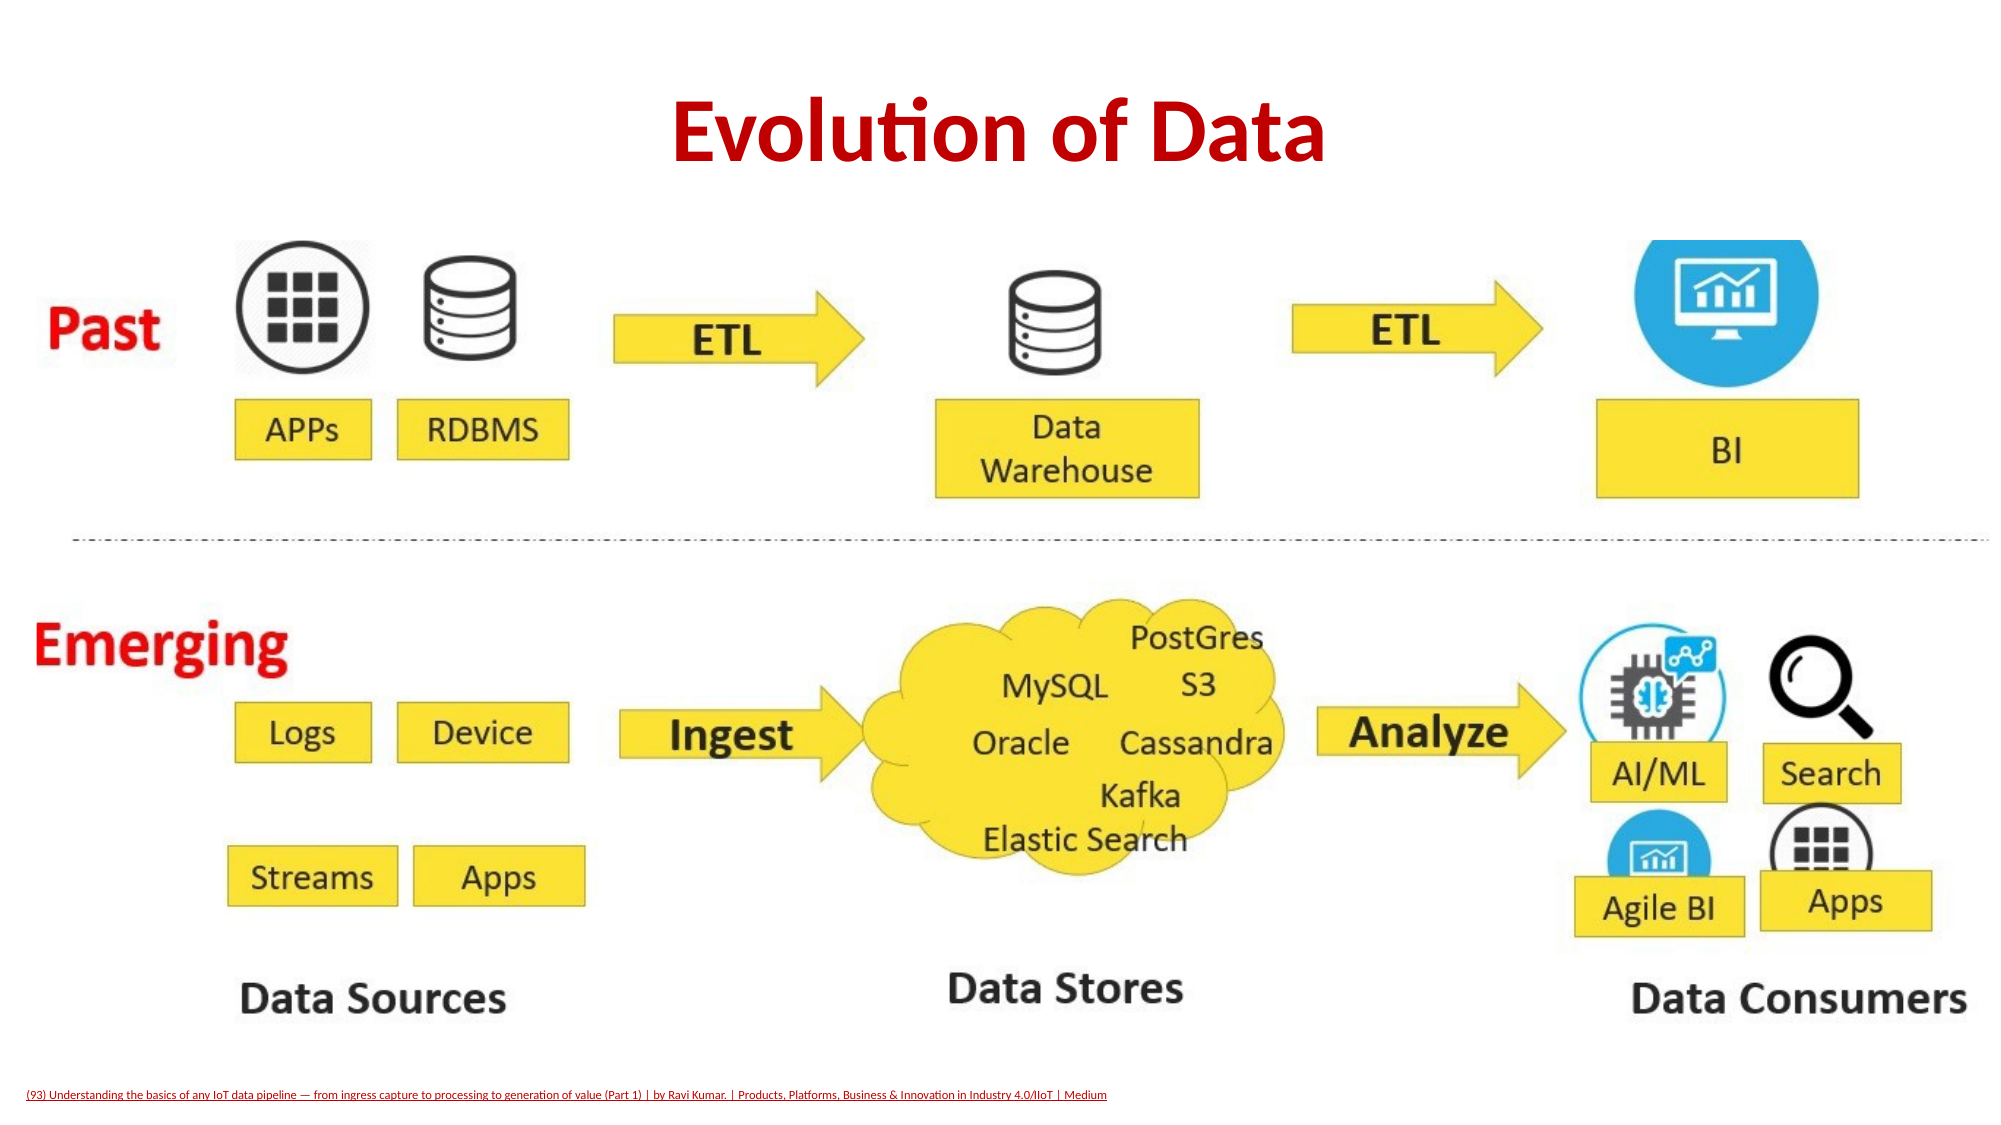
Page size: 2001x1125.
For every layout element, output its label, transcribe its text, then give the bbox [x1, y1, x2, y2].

title Evolution of Data [137, 59, 1863, 204]
picture [36, 240, 2000, 1043]
text_box (93) Understanding the basics of any IoT data pipeline — from ingress capture to processing to generation of value (Part 1) | by Ravi Kumar. | Products, Platforms, Business & Innovation in Industry 4.0/IIoT | Medium [11, 1079, 1208, 1110]
